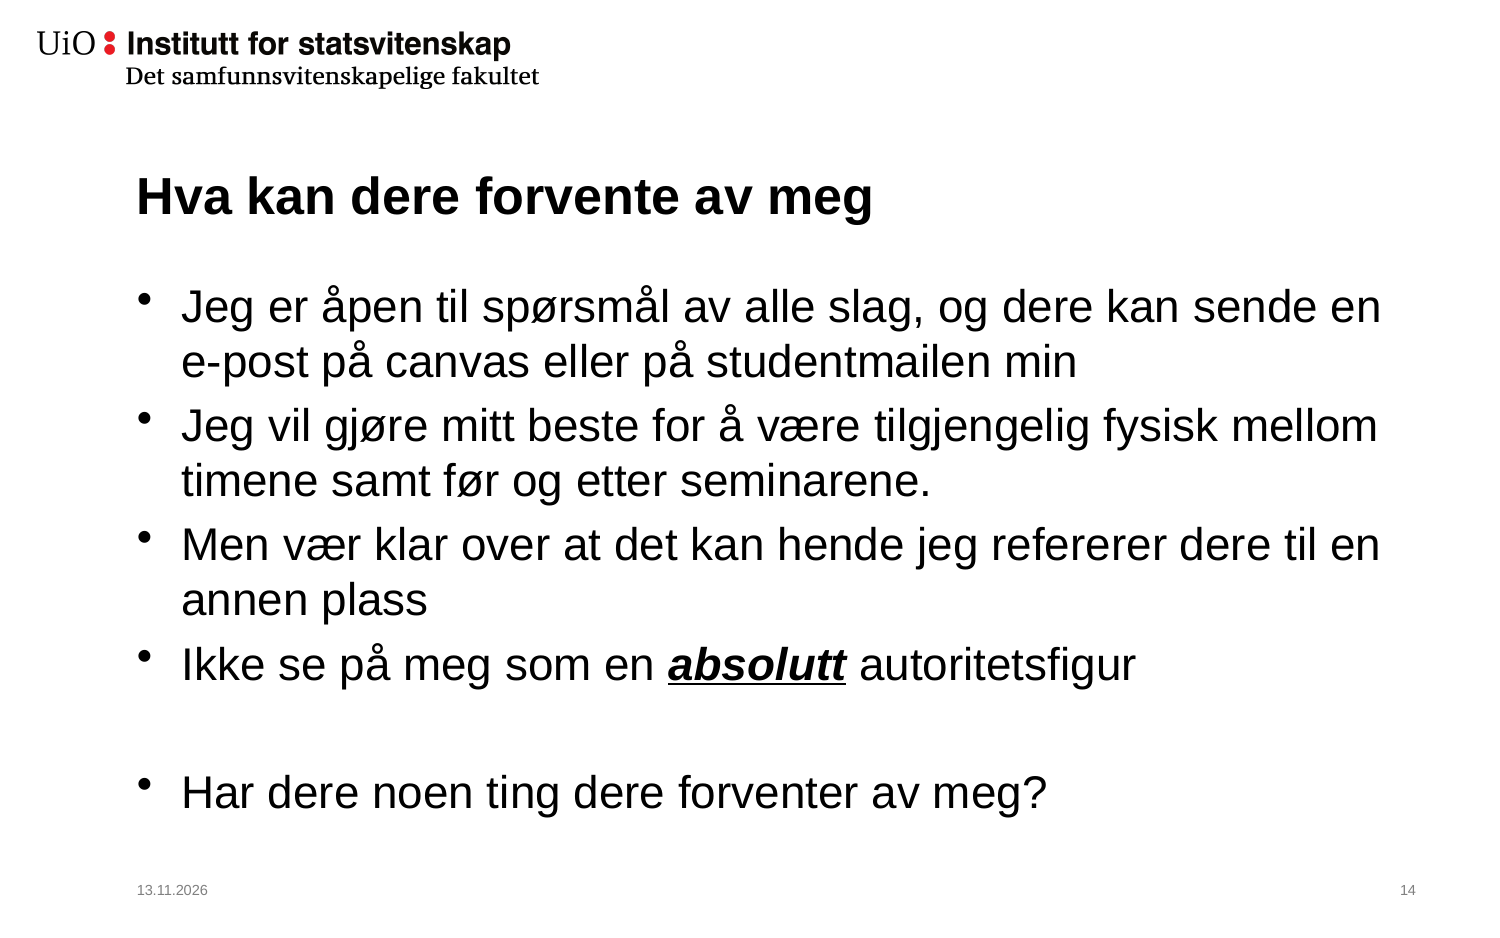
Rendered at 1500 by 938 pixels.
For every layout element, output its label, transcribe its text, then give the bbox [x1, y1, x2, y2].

title Hva kan dere forvente av meg [125, 116, 1426, 271]
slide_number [124, 874, 438, 938]
slide_number 15 [1315, 874, 1429, 938]
picture [37, 31, 539, 89]
list Jeg er åpen til spørsmål av alle slag, og dere kan sende en e-post på canvas eller på studentmailen min Jeg vil gjøre mitt beste for å være tilgjengelig fysisk mellom timene samt før og etter seminarene. Men vær klar over at det kan hende jeg refererer dere til en annen plass Ikke se på meg som en absolutt autoritetsfigur Har dere noen ting dere forventer av meg? [125, 270, 1425, 834]
